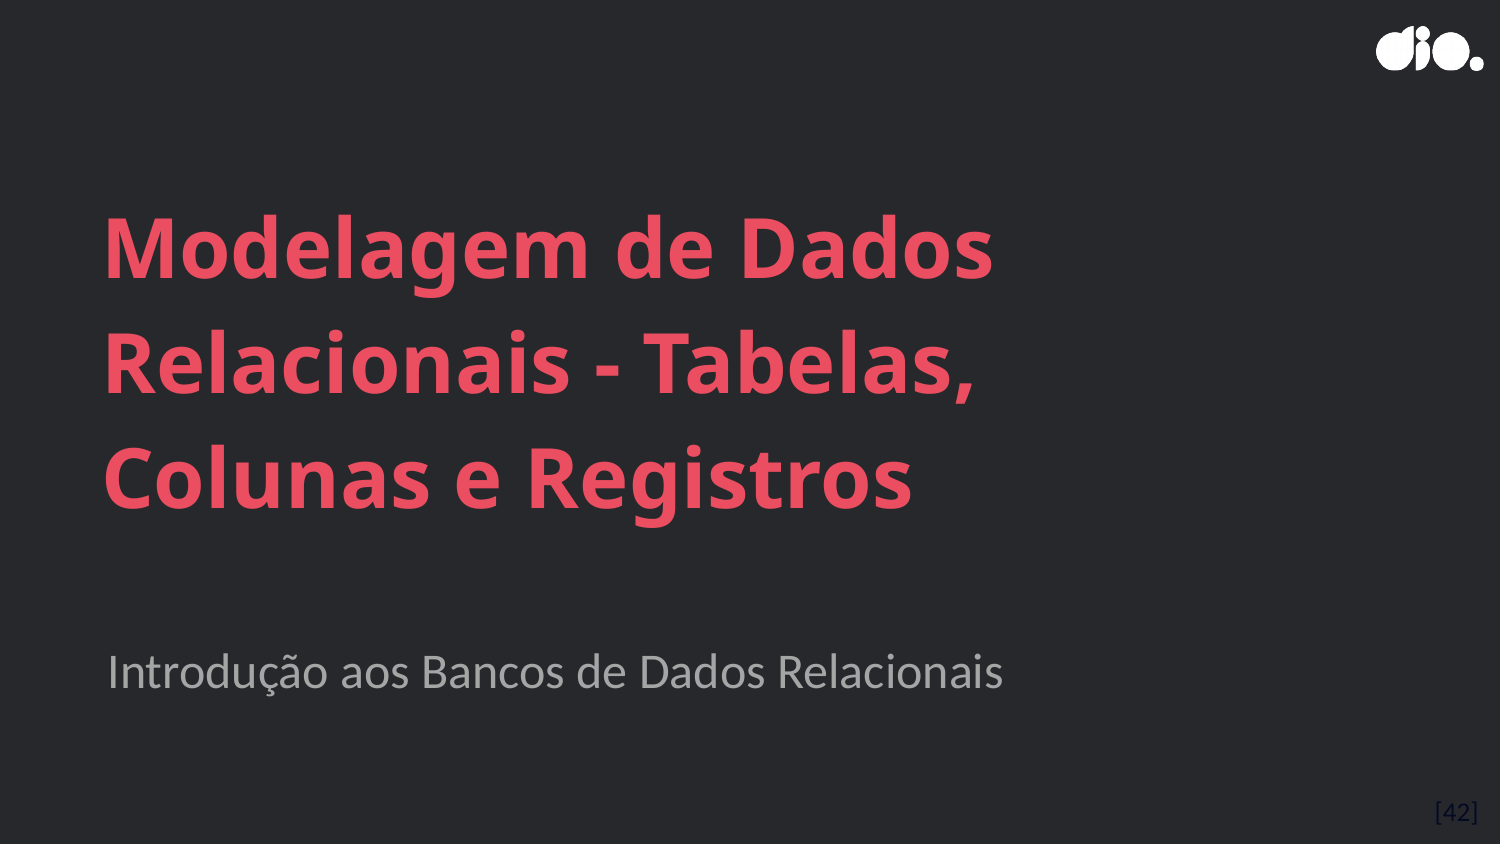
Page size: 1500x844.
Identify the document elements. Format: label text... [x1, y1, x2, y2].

text_box Introdução aos Bancos de Dados Relacionais [92, 635, 1309, 701]
text_box Modelagem de Dados Relacionais - Tabelas, Colunas e Registros [85, 165, 1302, 430]
slide_number [42] [1403, 779, 1494, 844]
picture [1376, 26, 1485, 72]
